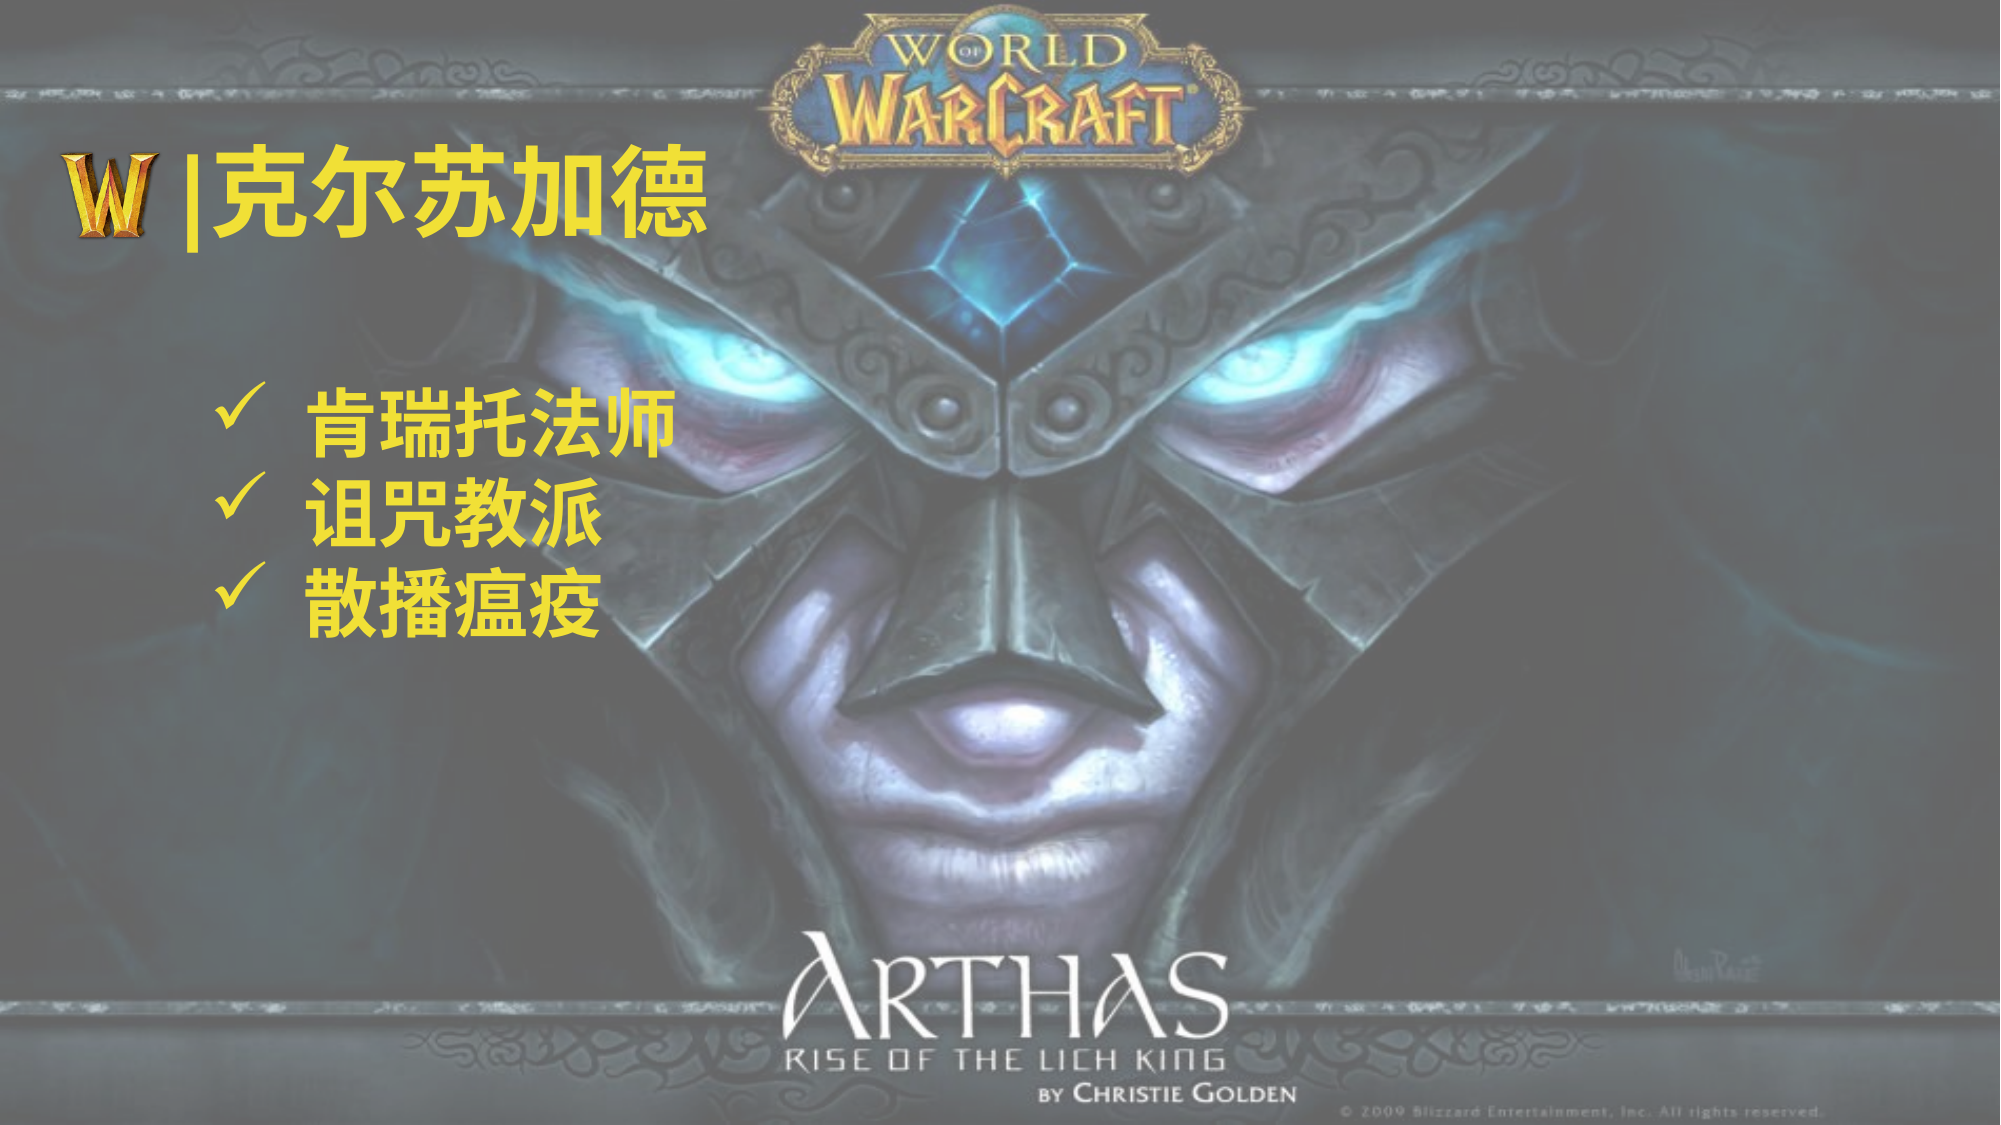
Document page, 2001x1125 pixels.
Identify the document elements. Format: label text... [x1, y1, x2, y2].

picture [51, 140, 168, 248]
title 克尔苏加德 [195, 135, 1921, 260]
text_box 肯瑞托法师 诅咒教派 散播瘟疫 [195, 369, 1552, 654]
